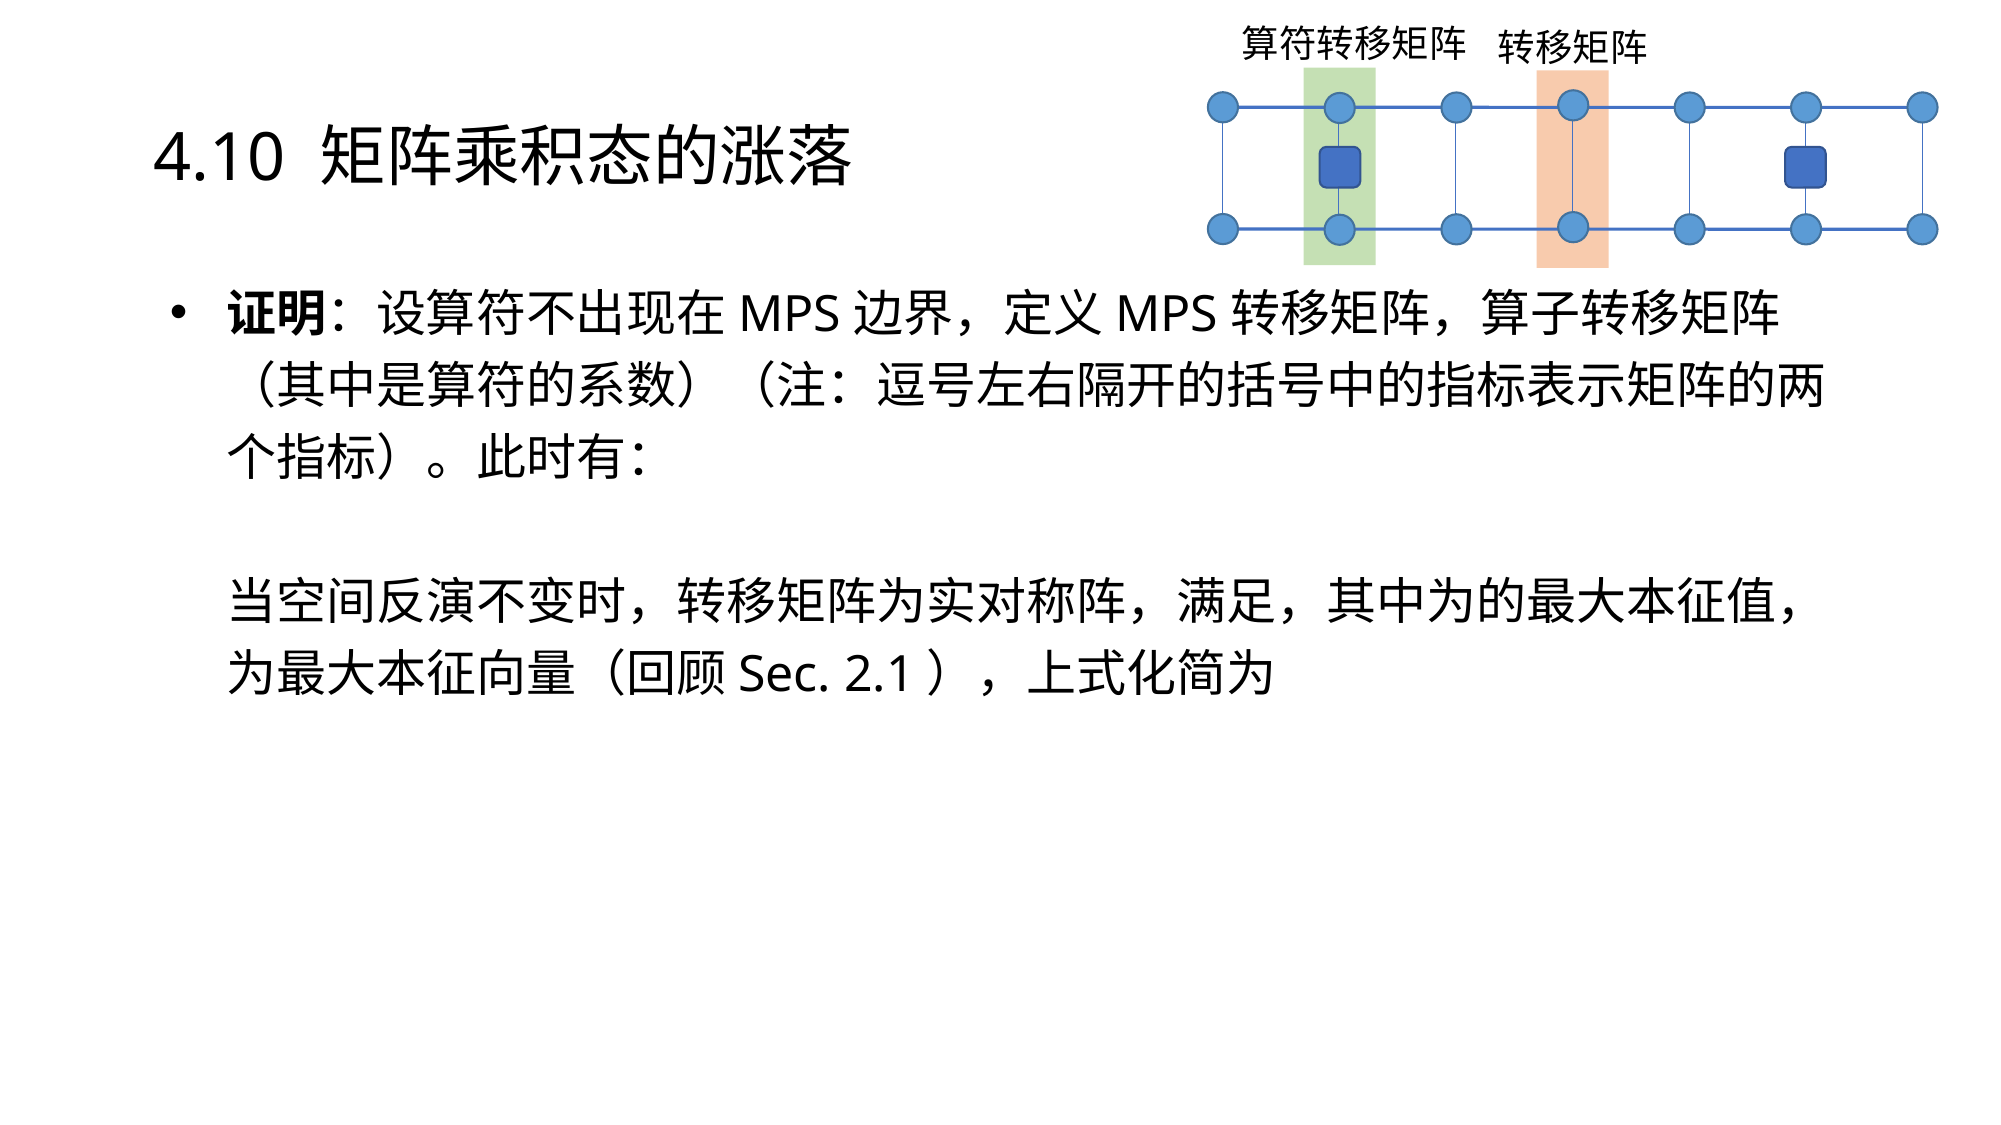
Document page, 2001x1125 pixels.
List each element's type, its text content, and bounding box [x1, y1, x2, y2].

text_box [1207, 12, 1938, 268]
text_box 4.10 矩阵乘积态的涨落 [138, 106, 1207, 202]
